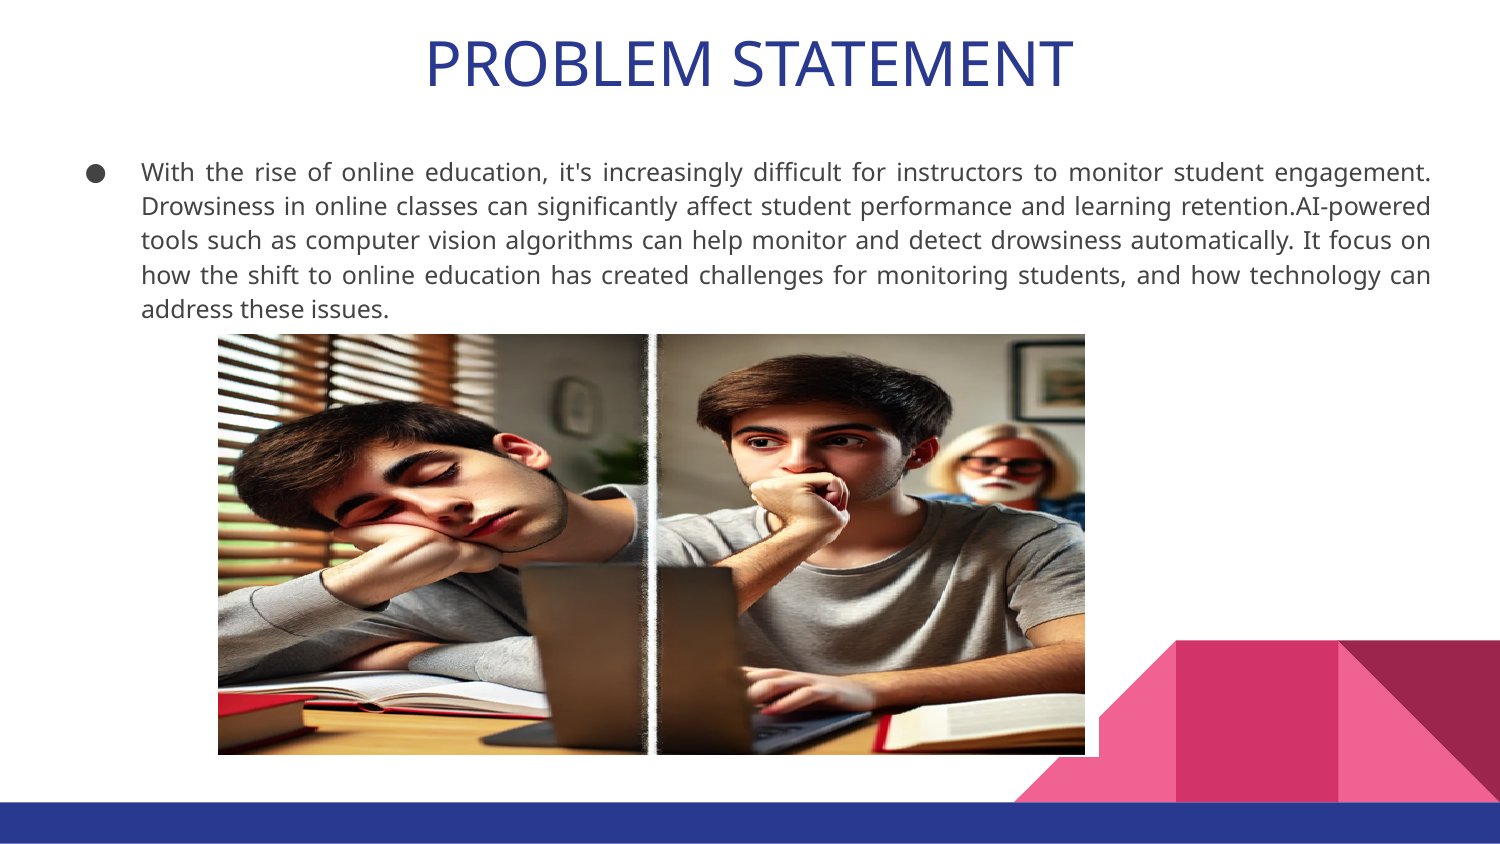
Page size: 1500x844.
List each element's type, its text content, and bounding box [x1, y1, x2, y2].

picture [201, 328, 1099, 758]
title PROBLEM STATEMENT [51, 8, 1449, 122]
list With the rise of online education, it's increasingly difficult for instructors to monitor student engagement. Drowsiness in online classes can significantly affect student performance and learning retention.AI-powered tools such as computer vision algorithms can help monitor and detect drowsiness automatically. It focus on how the shift to online education has created challenges for monitoring students, and how technology can address these issues. [51, 136, 1449, 794]
